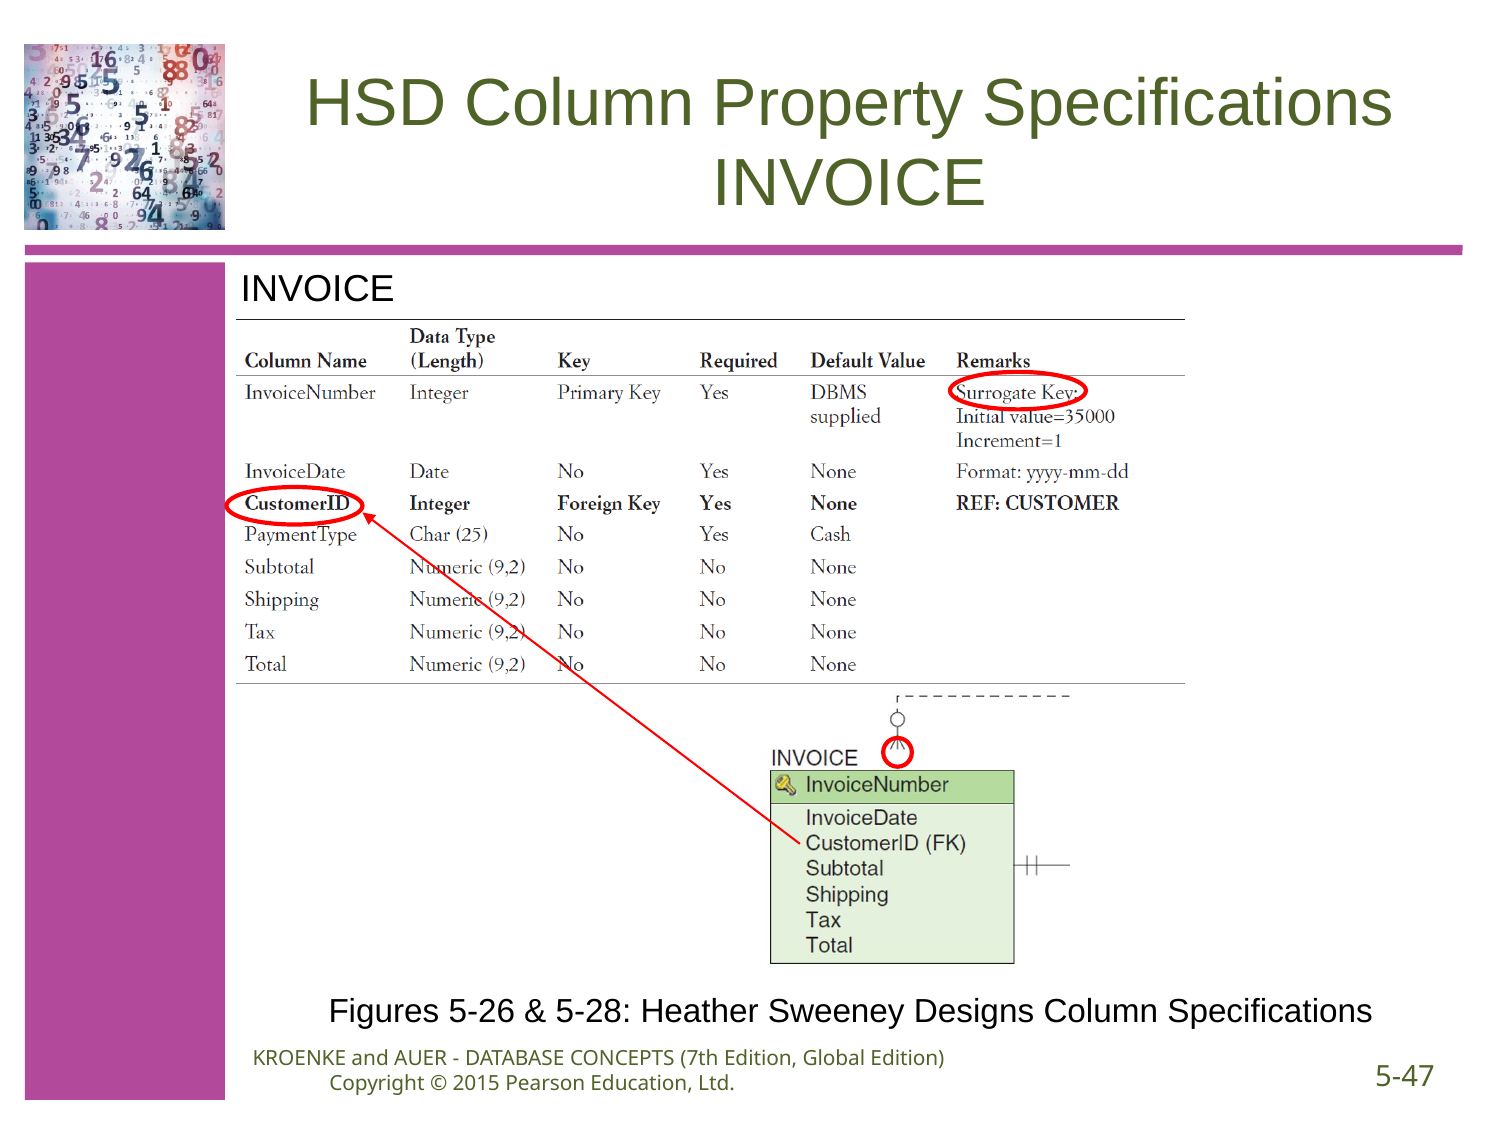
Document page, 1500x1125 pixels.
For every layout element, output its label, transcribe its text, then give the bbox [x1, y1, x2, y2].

text_box INVOICE [225, 256, 410, 316]
slide_number 5-47 [1287, 1049, 1451, 1103]
picture [24, 44, 225, 230]
text_box Figures 5-26 & 5-28: Heather Sweeney Designs Column Specifications [262, 981, 1450, 1037]
footer KROENKE and AUER - DATABASE CONCEPTS (7th Edition, Global Edition) Copyright © 2015 Pearson Education, Ltd. [237, 1037, 1088, 1104]
title HSD Column Property Specifications INVOICE [237, 44, 1463, 233]
picture [762, 686, 1070, 970]
text_box [224, 496, 231, 515]
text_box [362, 512, 801, 845]
picture [236, 319, 1185, 685]
